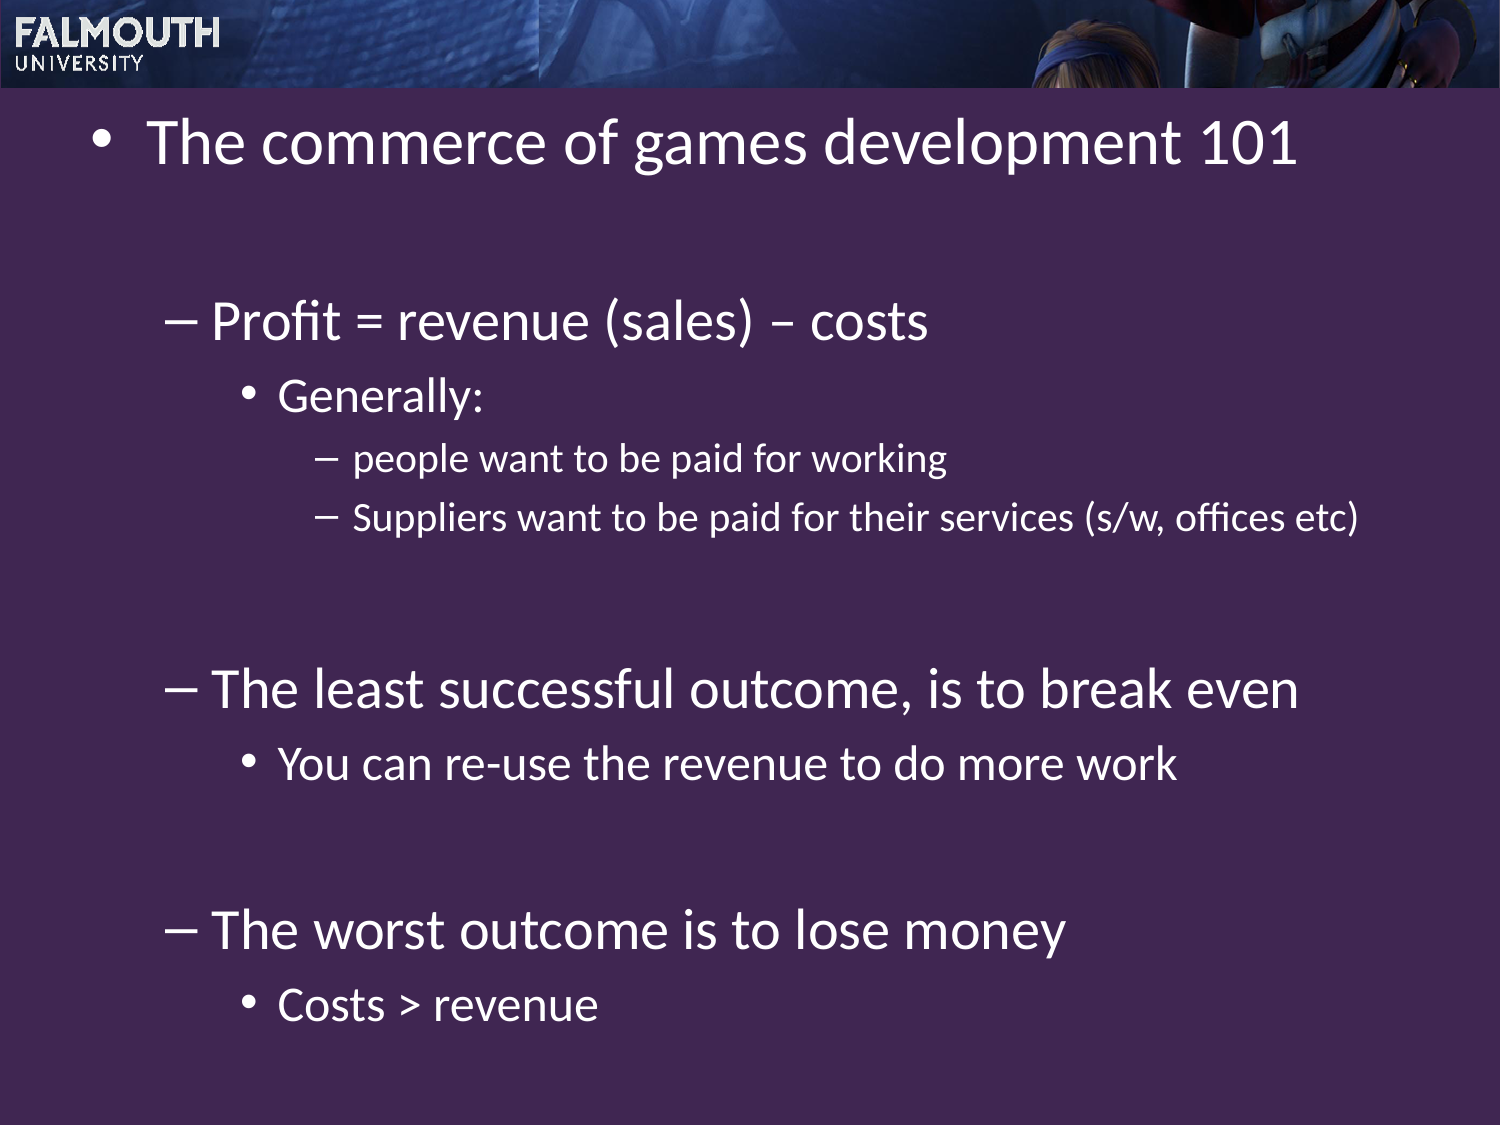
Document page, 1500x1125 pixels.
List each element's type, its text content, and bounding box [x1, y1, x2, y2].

list The commerce of games development 101 Profit = revenue (sales) – costs Generally: people want to be paid for working Suppliers want to be paid for their services (s/w, offices etc) The least successful outcome, is to break even You can re-use the revenue to do more work The worst outcome is to lose money Costs > revenue [75, 90, 1425, 1071]
picture [0, 0, 1500, 90]
